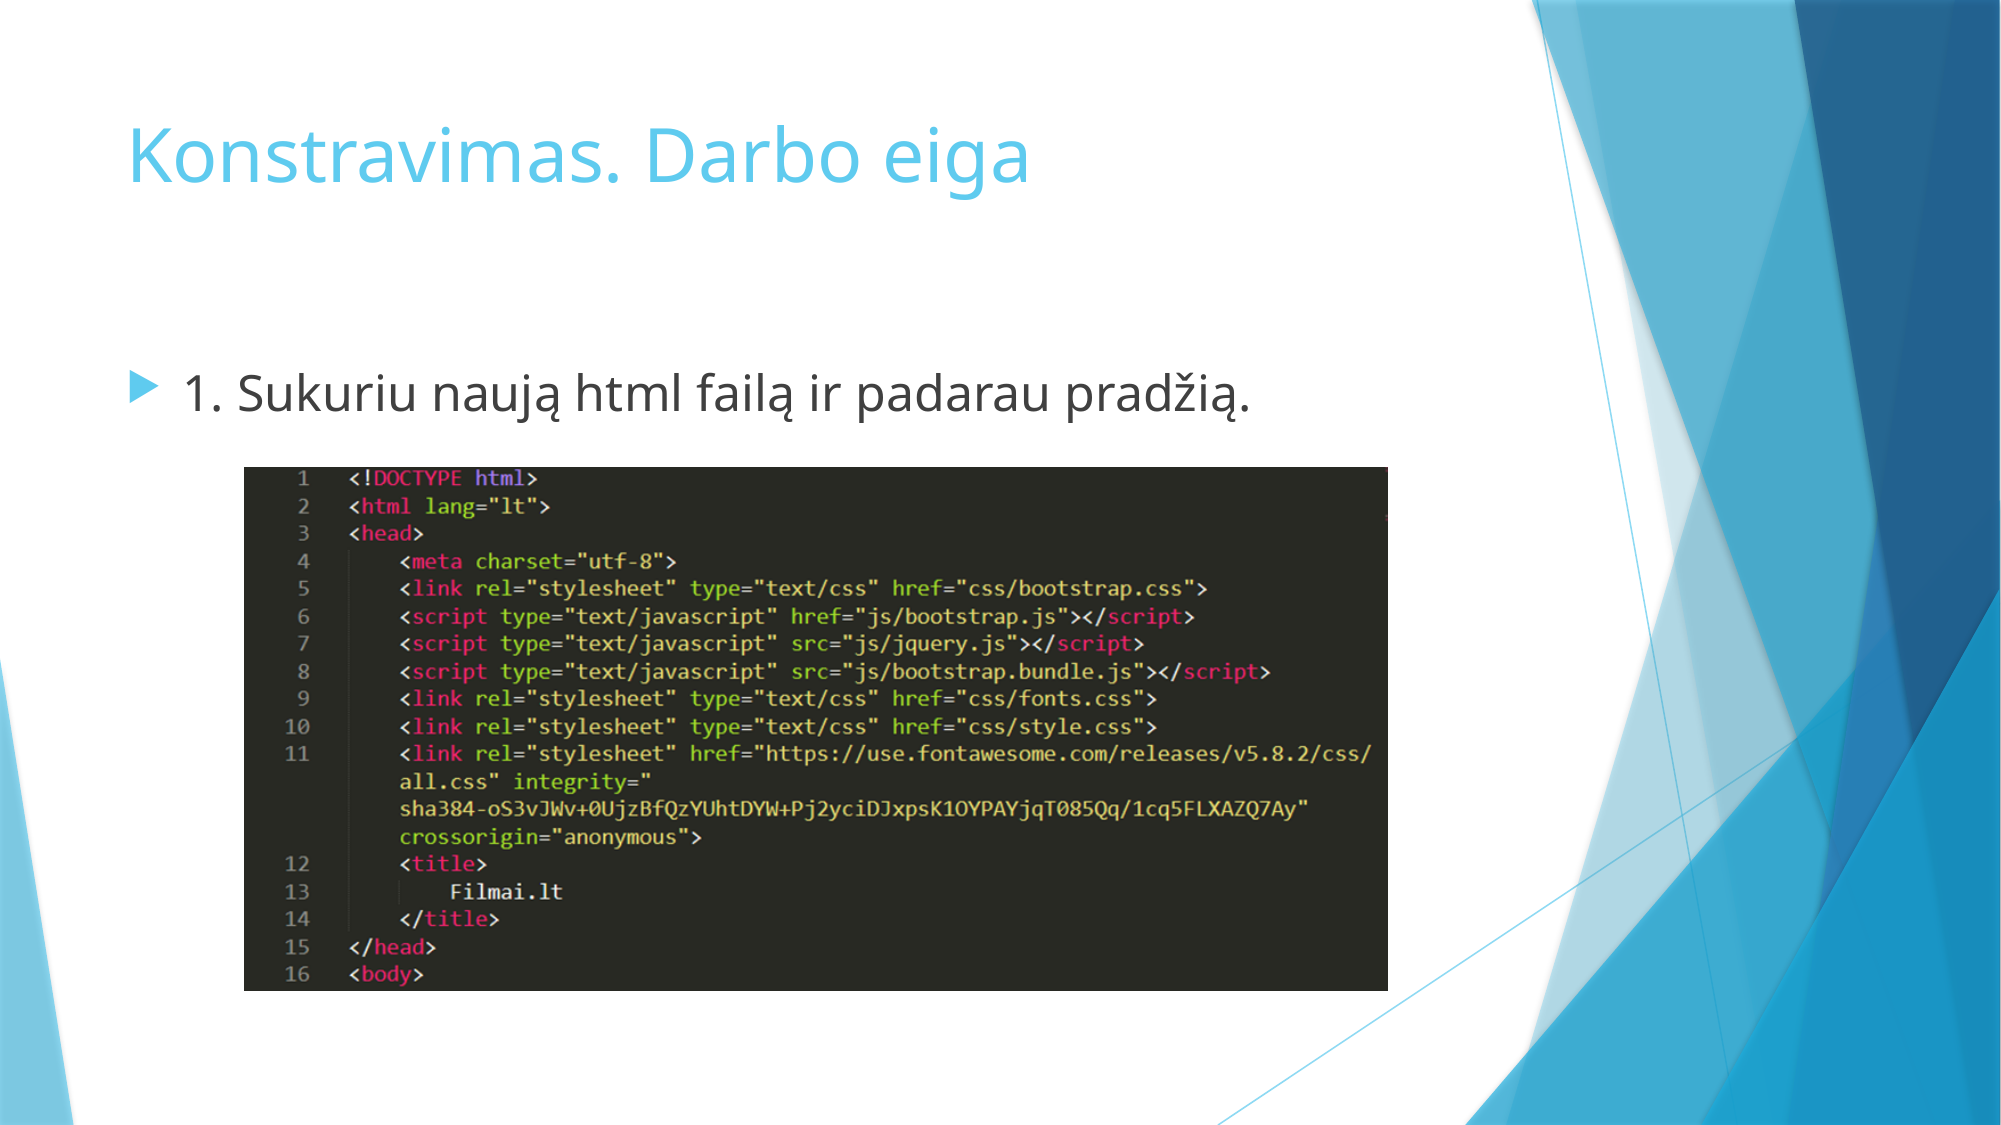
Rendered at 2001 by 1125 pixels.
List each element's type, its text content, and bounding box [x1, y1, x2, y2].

picture [243, 466, 1389, 992]
title Konstravimas. Darbo eiga [111, 99, 1522, 317]
list 1. Sukuriu naują html failą ir padarau pradžią. [111, 354, 1522, 992]
